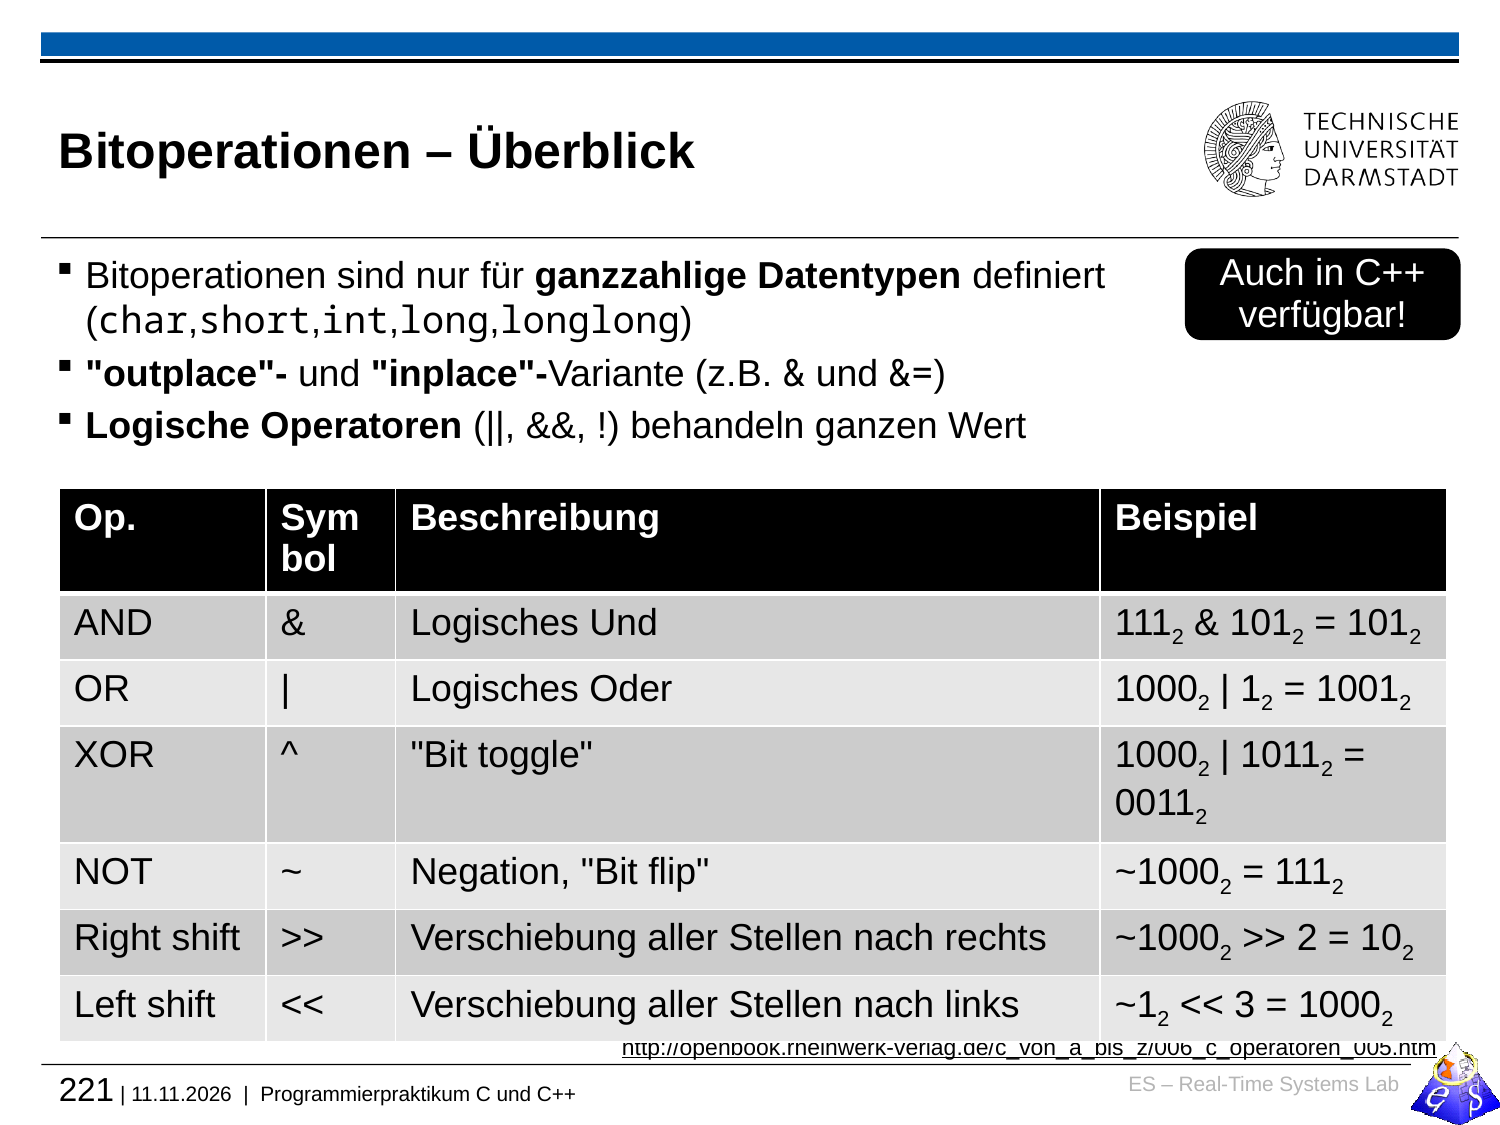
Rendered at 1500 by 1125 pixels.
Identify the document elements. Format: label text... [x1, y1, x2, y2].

table_cell OR [60, 661, 265, 725]
table_cell Right shift [60, 910, 265, 975]
table_cell Verschiebung aller Stellen nach rechts [396, 910, 1099, 975]
table_cell ~12 << 3 = 10002 [1101, 976, 1446, 1041]
table_cell Left shift [60, 976, 265, 1041]
title Bitoperationen – Überblick [58, 80, 1187, 218]
table_cell ~10002 = 1112 [1101, 844, 1446, 909]
table_cell << [267, 976, 395, 1041]
list Bitoperationen sind nur für ganzzahlige Datentypen definiert (char,short,int,long,longlong) "outplace"- und "inplace"-Variante (z.B. & und &=) Logische Operatoren (||, &&, !) behandeln ganzen Wert [41, 243, 1187, 1002]
table_cell Logisches Oder [396, 661, 1099, 725]
table_cell ~ [267, 844, 395, 909]
picture [1187, 84, 1483, 214]
table_header Beschreibung [396, 489, 1099, 591]
table_header Op. [60, 489, 265, 591]
table_cell Logisches Und [396, 596, 1099, 659]
table_cell ^ [267, 727, 395, 842]
table_cell "Bit toggle" [396, 727, 1099, 842]
text_box http://cpp.sh/76cw6 http://openbook.rheinwerk-verlag.de/c_von_a_bis_z/006_c_operatoren_005.htm [41, 1002, 1459, 1069]
table_header Symbol [267, 489, 395, 591]
table_cell 10002 | 12 = 10012 [1101, 661, 1446, 725]
table_cell NOT [60, 844, 265, 909]
table_cell >> [267, 910, 395, 975]
text_box Auch in C++ verfügbar! [1184, 248, 1461, 341]
table_cell & [267, 596, 395, 659]
table_cell 1112 & 1012 = 1012 [1101, 596, 1446, 659]
table_cell 10002 | 10112 = 00112 [1101, 727, 1446, 842]
table_cell AND [60, 596, 265, 659]
table_cell ~10002 >> 2 = 102 [1101, 910, 1446, 975]
table_cell Verschiebung aller Stellen nach links [396, 976, 1099, 1041]
picture [1411, 1041, 1500, 1125]
table_header Beispiel [1101, 489, 1446, 591]
table_cell XOR [60, 727, 265, 842]
table_cell Negation, "Bit flip" [396, 844, 1099, 909]
table_cell | [267, 661, 395, 725]
